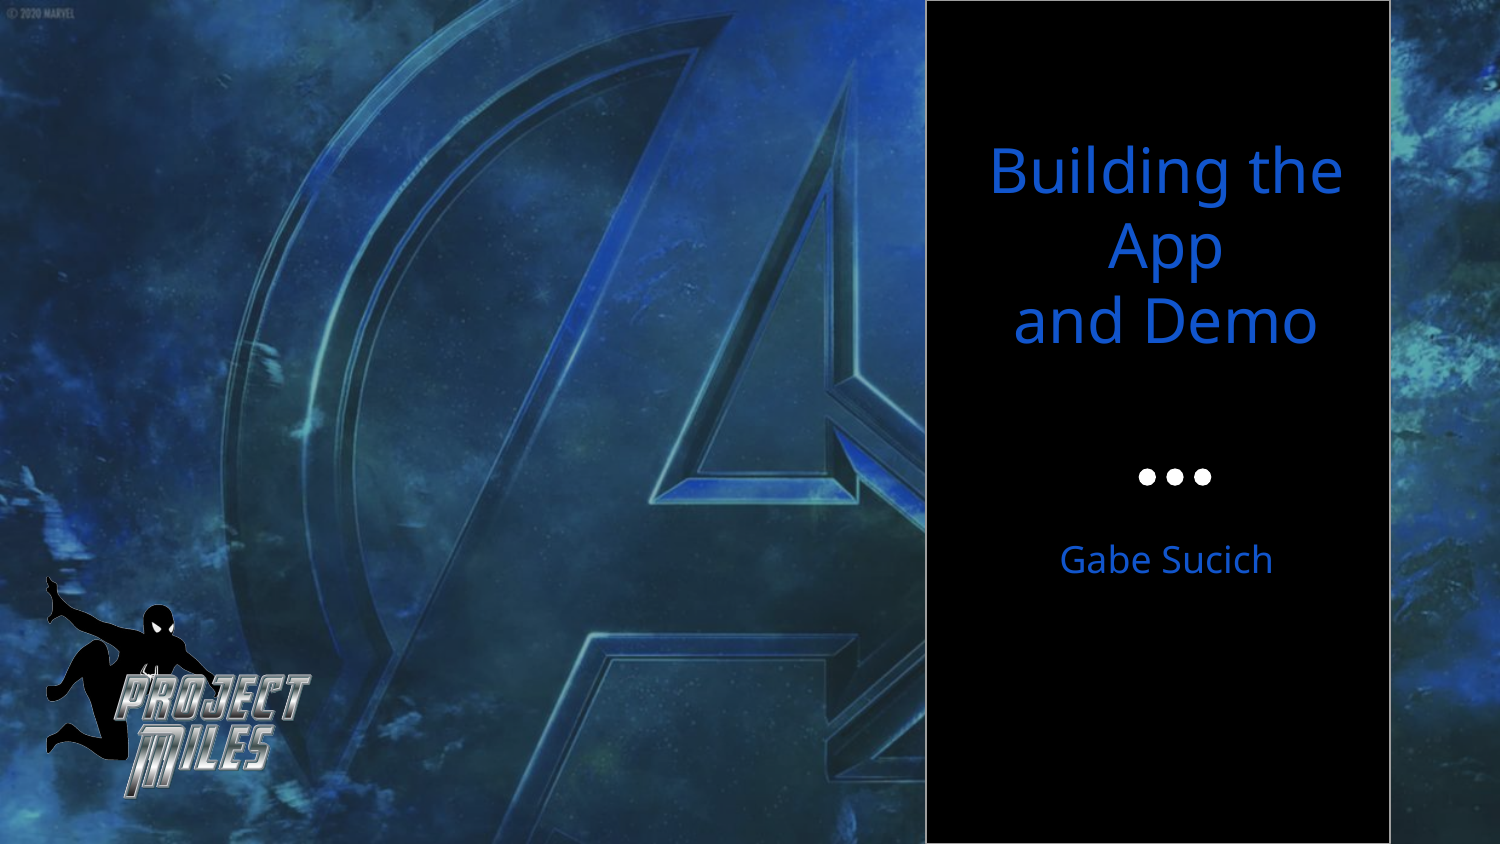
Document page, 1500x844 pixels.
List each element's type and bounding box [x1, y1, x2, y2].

text_box [1138, 468, 1212, 486]
picture [0, 0, 1500, 844]
